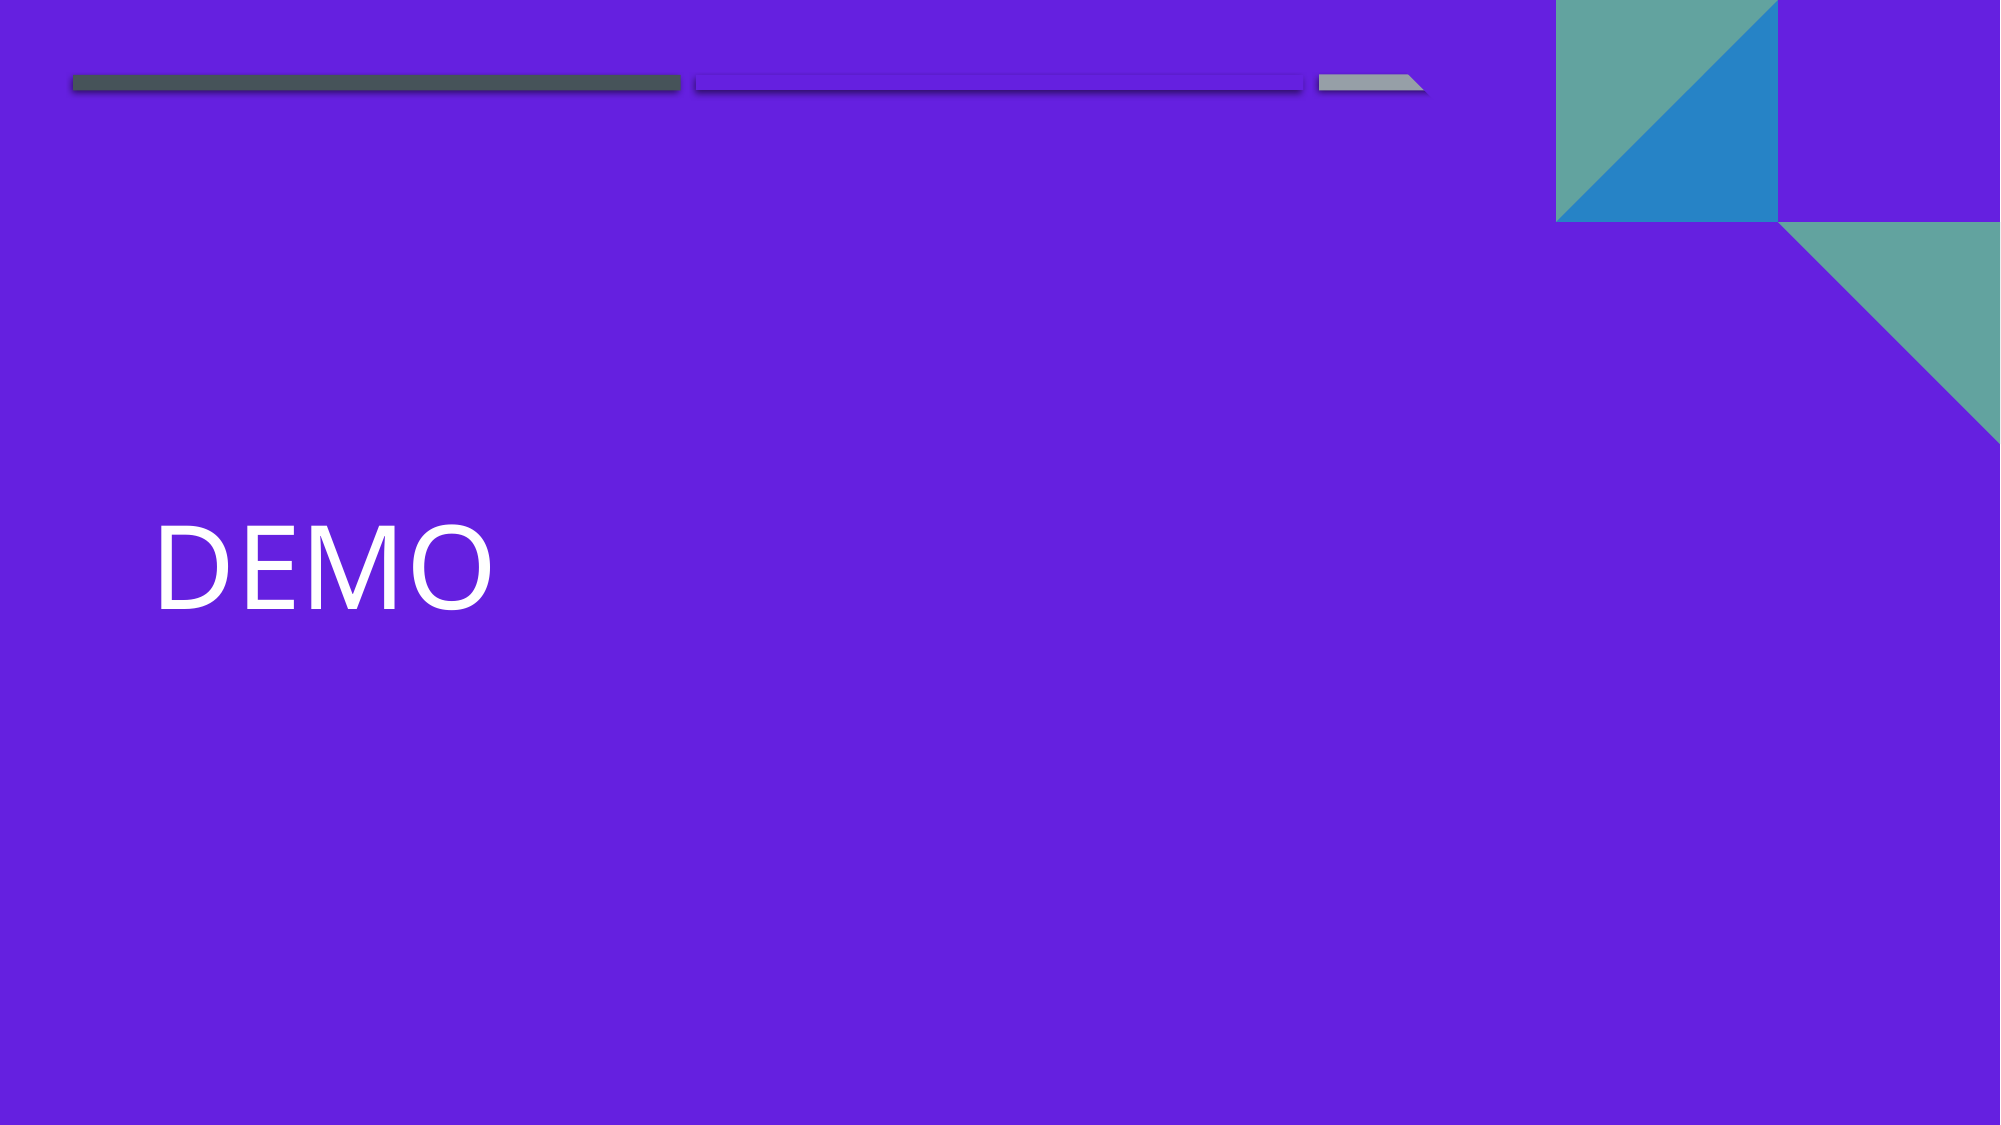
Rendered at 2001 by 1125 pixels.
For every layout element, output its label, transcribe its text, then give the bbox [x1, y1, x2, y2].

title Demo [130, 470, 1930, 655]
